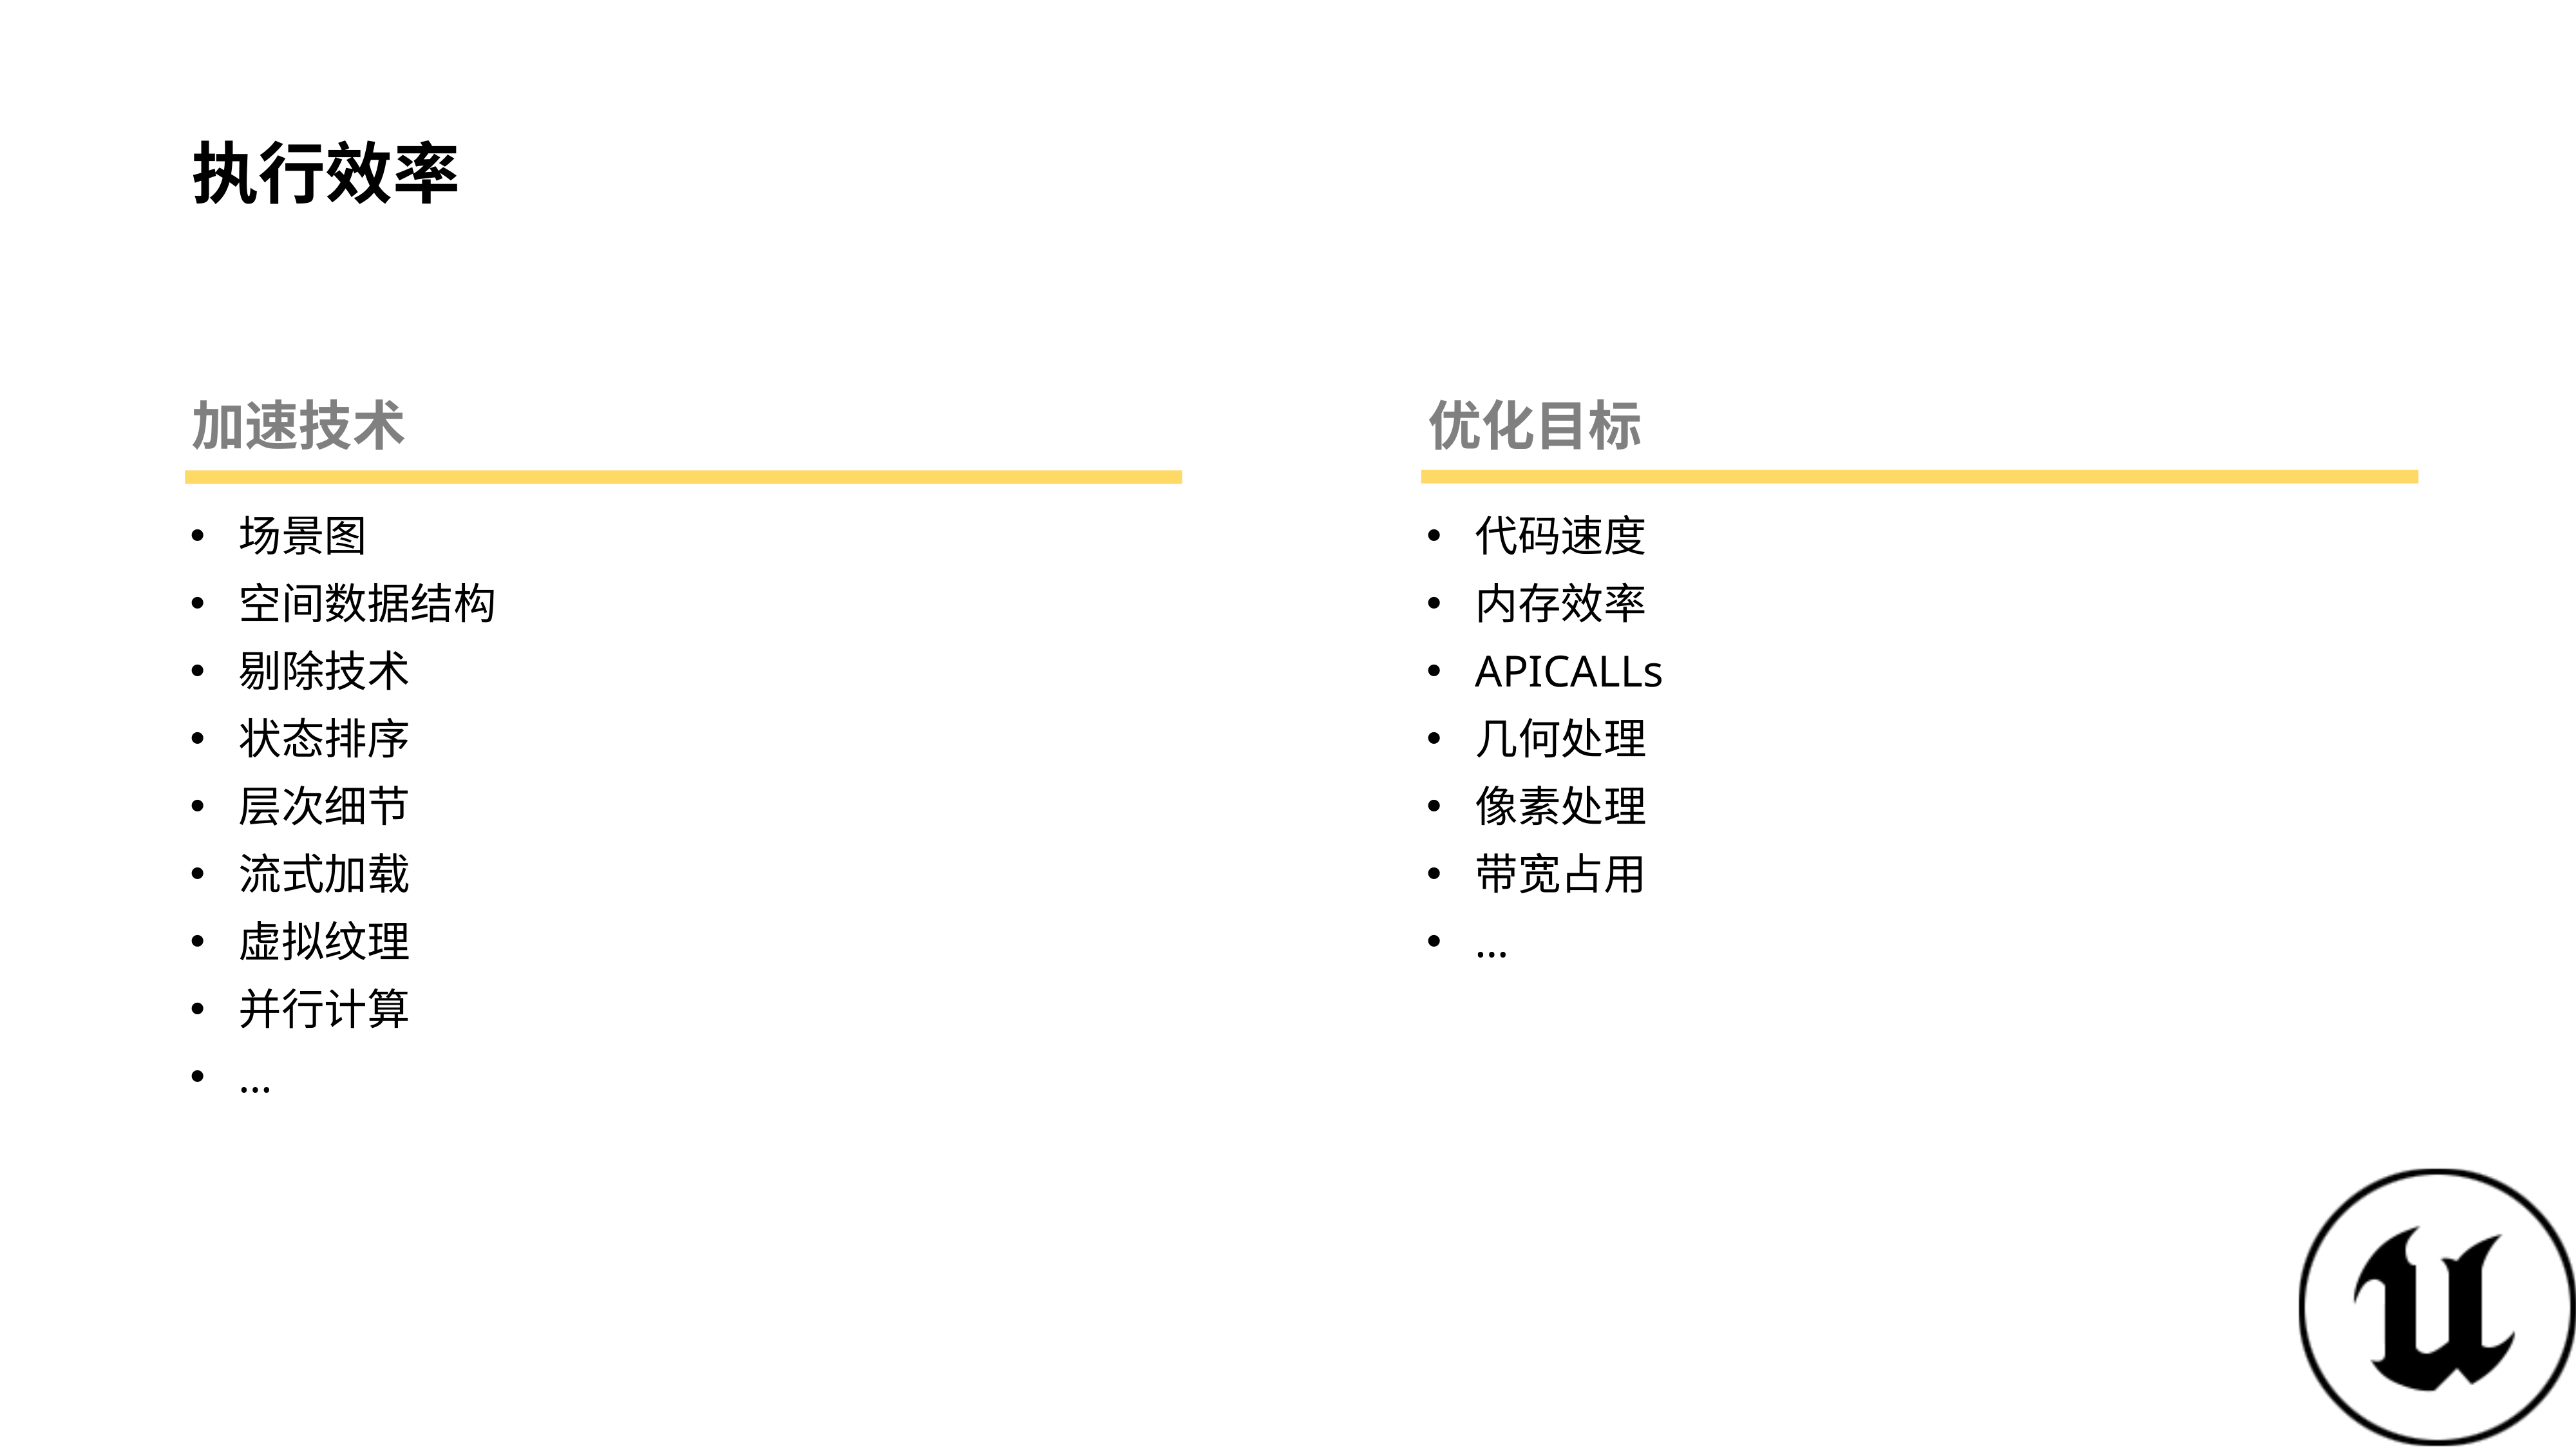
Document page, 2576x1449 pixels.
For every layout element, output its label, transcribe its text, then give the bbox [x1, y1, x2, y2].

text_box 优化目标 [1422, 386, 1648, 462]
text_box [185, 470, 1182, 484]
text_box 加速技术 [186, 386, 412, 462]
text_box 场景图 空间数据结构 剔除技术 状态排序 层次细节 流式加载 虚拟纹理 并行计算 … [185, 503, 1084, 1242]
text_box 执行效率 [186, 125, 466, 217]
text_box [1421, 469, 2419, 484]
text_box 代码速度 内存效率 APICALLs 几何处理 像素处理 带宽占用 … [1421, 503, 2320, 1039]
picture [2298, 1165, 2576, 1449]
